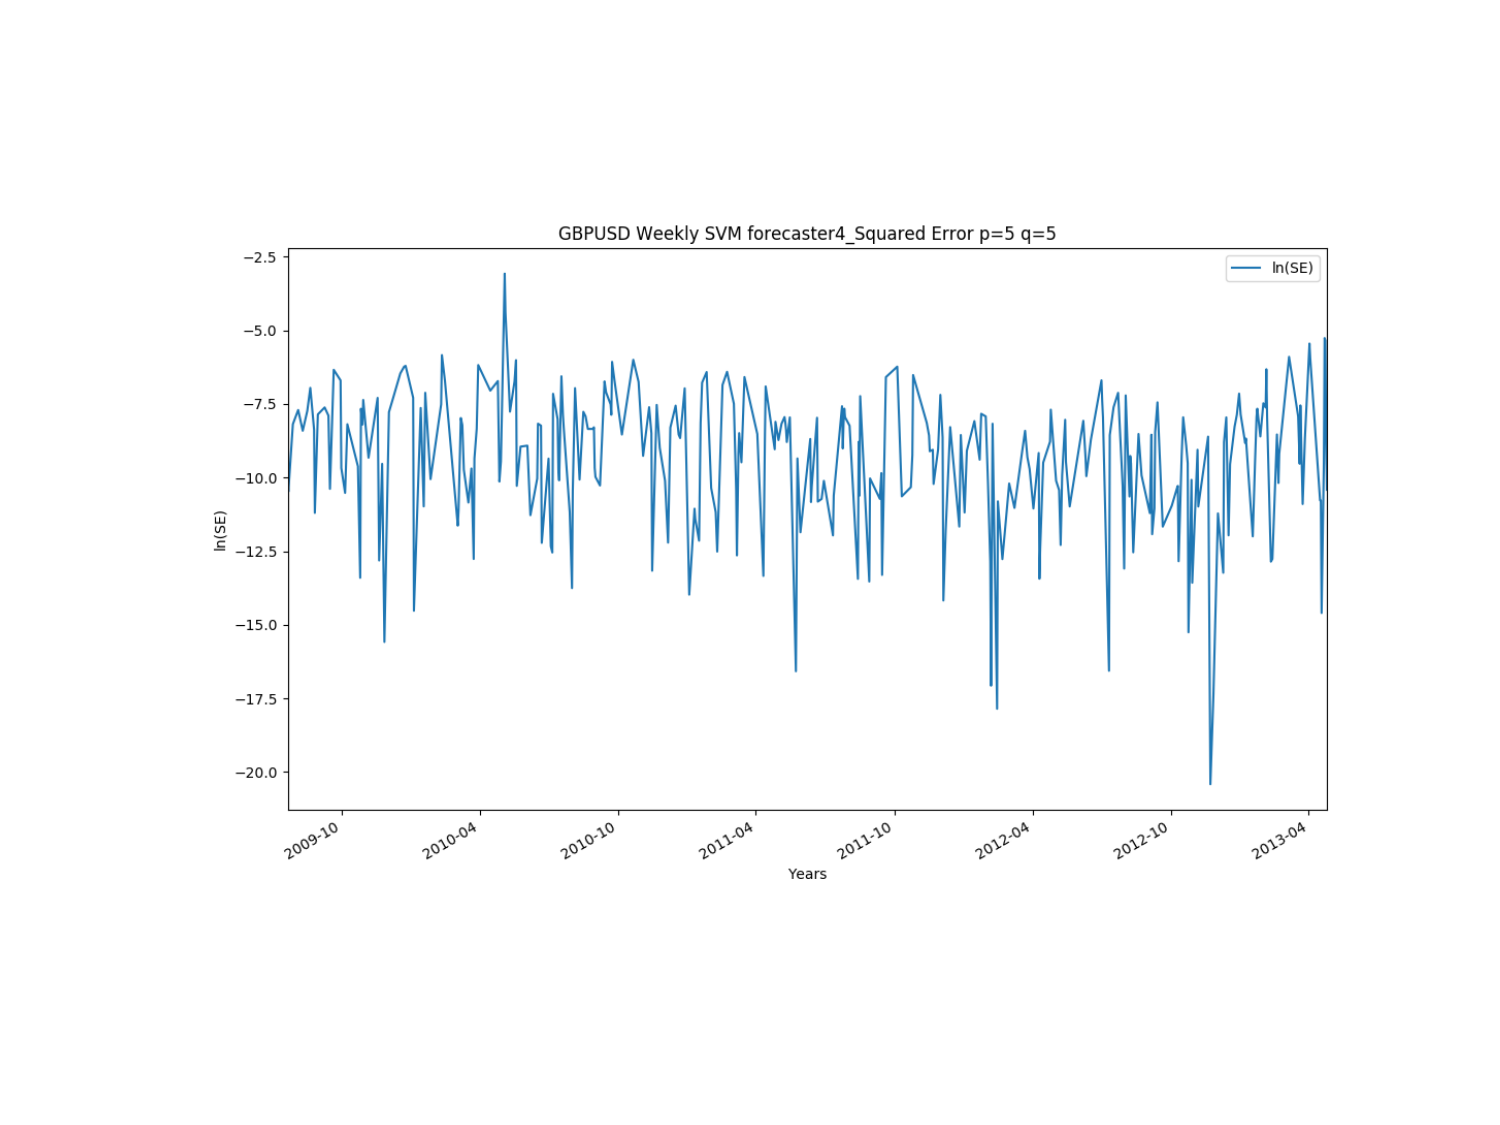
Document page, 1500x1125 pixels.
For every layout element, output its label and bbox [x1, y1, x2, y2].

picture [119, 149, 1461, 976]
